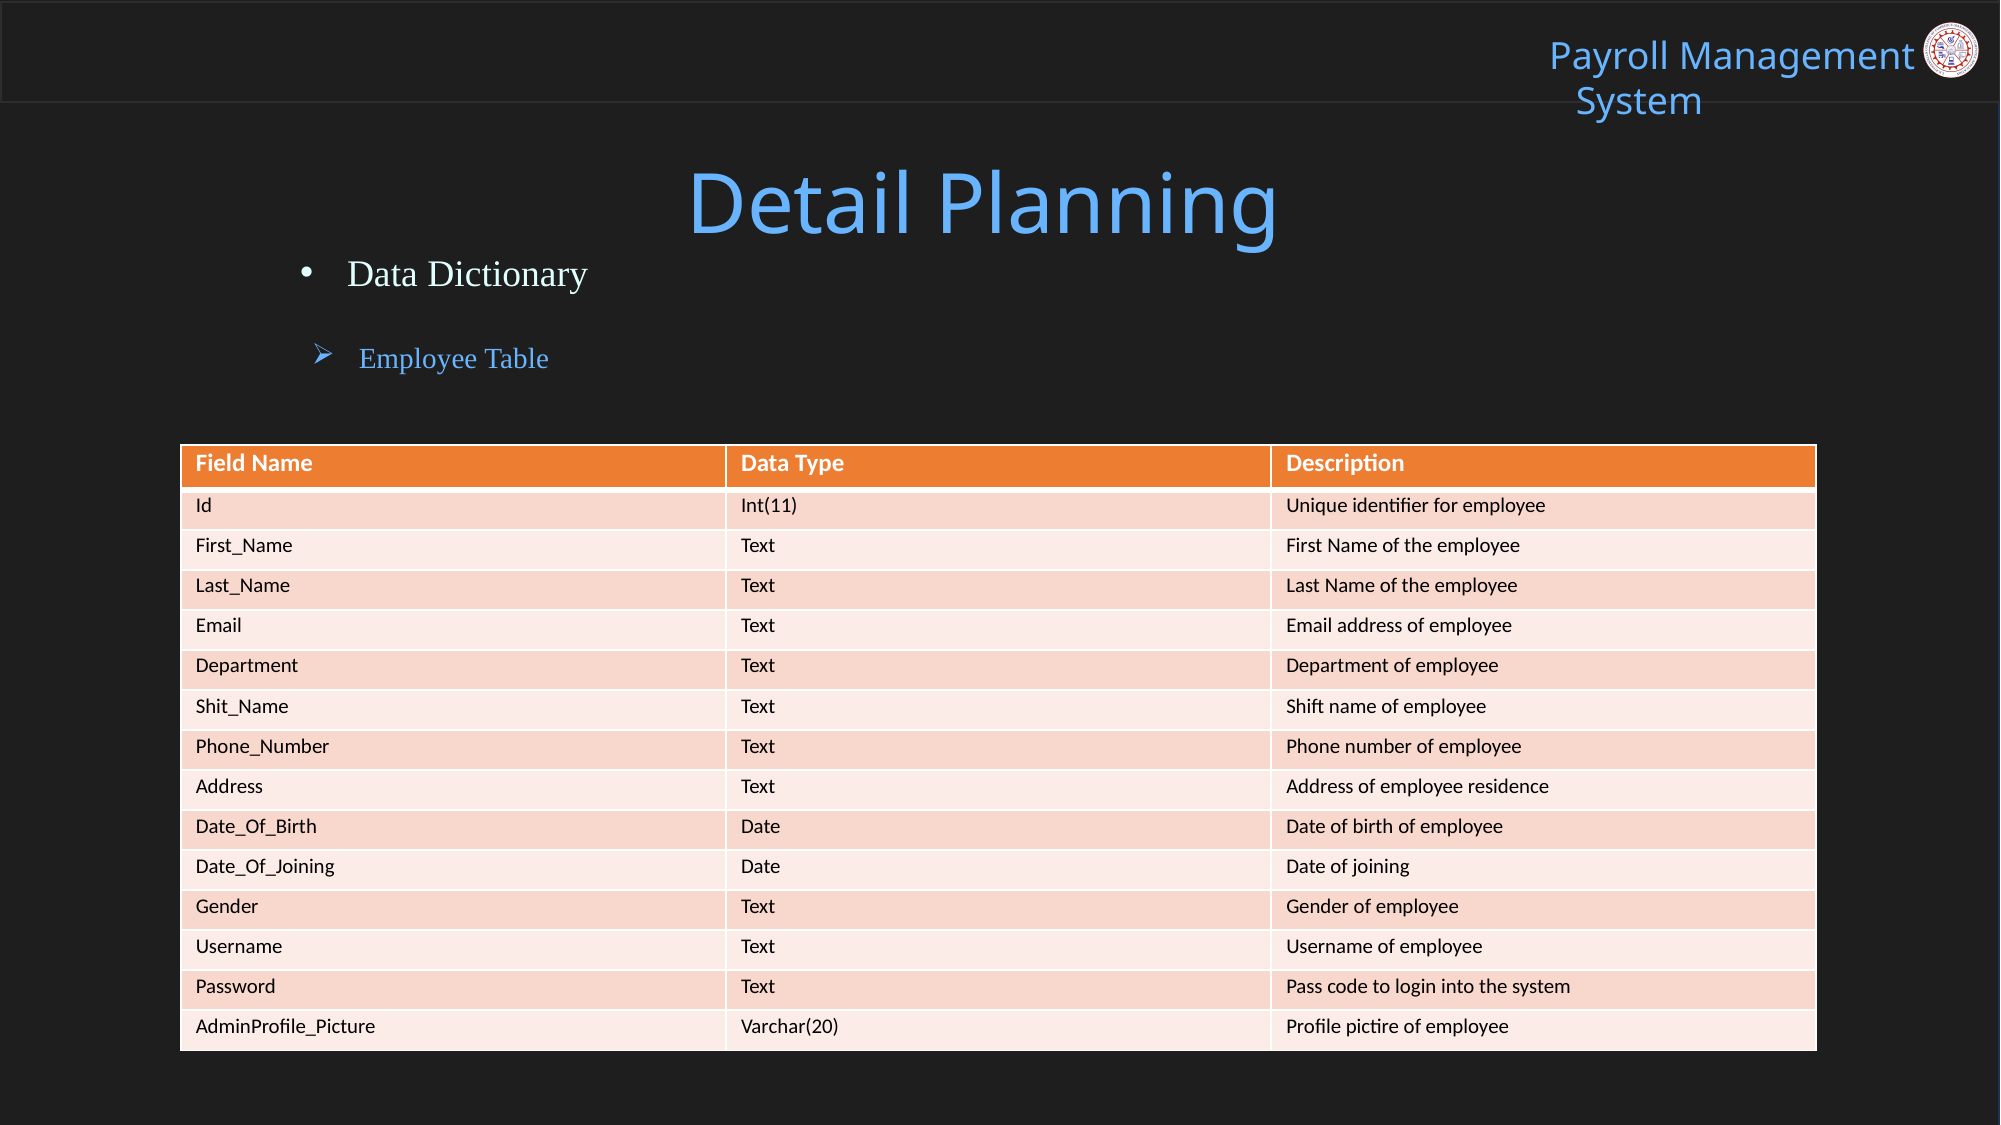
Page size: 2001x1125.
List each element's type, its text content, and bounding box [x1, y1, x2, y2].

text_box Employee Table [297, 332, 675, 383]
table_cell AdminProfile_Picture [182, 1011, 725, 1050]
table_cell Text [727, 691, 1270, 729]
text_box Detail Planning [297, 142, 1671, 241]
table_cell Unique identifier for employee [1272, 493, 1815, 529]
table_cell Phone_Number [182, 731, 725, 769]
table_cell Email address of employee [1272, 611, 1815, 649]
table_cell Date_Of_Joining [182, 851, 725, 889]
table_cell Shift name of employee [1272, 691, 1815, 729]
table_cell Department of employee [1272, 651, 1815, 689]
table_cell Varchar(20) [727, 1011, 1270, 1050]
table_header Data Type [727, 446, 1270, 487]
table_cell Last Name of the employee [1272, 571, 1815, 609]
table_cell Date of birth of employee [1272, 811, 1815, 849]
table_cell Text [727, 891, 1270, 929]
table_cell Username [182, 931, 725, 969]
table_cell Last_Name [182, 571, 725, 609]
table_cell Gender [182, 891, 725, 929]
picture [1923, 22, 1979, 78]
table_cell Username of employee [1272, 931, 1815, 969]
table_cell Shit_Name [182, 691, 725, 729]
table_cell Date [727, 811, 1270, 849]
table_cell Address of employee residence [1272, 771, 1815, 809]
table_cell Text [727, 971, 1270, 1009]
text_box [0, 103, 2000, 1125]
table_cell Text [727, 651, 1270, 689]
table_cell Text [727, 611, 1270, 649]
table_cell Phone number of employee [1272, 731, 1815, 769]
table_cell Password [182, 971, 725, 1009]
table_cell Department [182, 651, 725, 689]
text_box Data Dictionary [285, 241, 1682, 302]
table_cell Id [182, 493, 725, 529]
table_cell Date [727, 851, 1270, 889]
table_cell Text [727, 571, 1270, 609]
table_header Description [1272, 446, 1815, 487]
table_header Field Name [182, 446, 725, 487]
table_cell First_Name [182, 531, 725, 569]
table_cell Profile pictire of employee [1272, 1011, 1815, 1050]
text_box [0, 1, 2000, 103]
table_cell Text [727, 531, 1270, 569]
table_cell Email [182, 611, 725, 649]
table_cell Int(11) [727, 493, 1270, 529]
table_cell Text [727, 771, 1270, 809]
table_cell First Name of the employee [1272, 531, 1815, 569]
table_cell Pass code to login into the system [1272, 971, 1815, 1009]
text_box Payroll Management System [1330, 25, 1959, 130]
table_cell Date_Of_Birth [182, 811, 725, 849]
table_cell Text [727, 931, 1270, 969]
table_cell Gender of employee [1272, 891, 1815, 929]
table_cell Text [727, 731, 1270, 769]
table_cell Date of joining [1272, 851, 1815, 889]
table_cell Address [182, 771, 725, 809]
